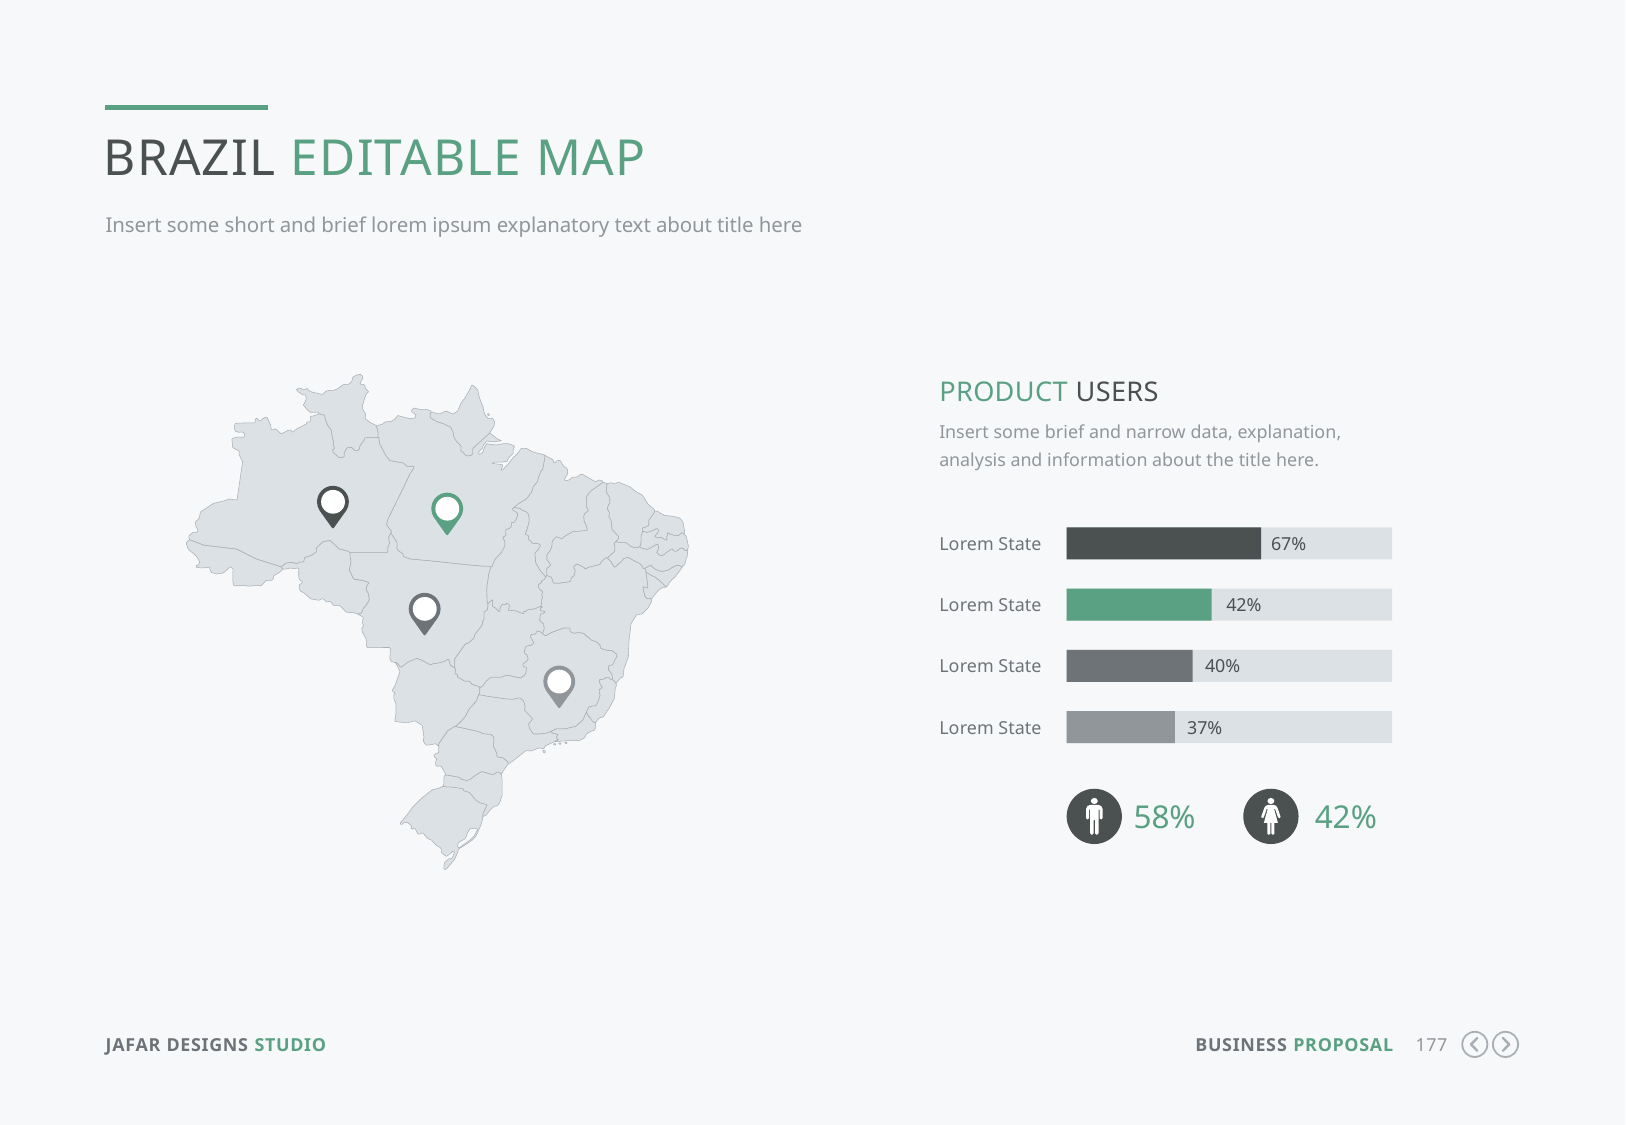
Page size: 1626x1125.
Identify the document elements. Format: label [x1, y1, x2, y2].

text_box [1066, 649, 1393, 682]
text_box [939, 532, 1050, 555]
list [103, 125, 1518, 188]
text_box [939, 593, 1050, 616]
text_box [1314, 797, 1395, 836]
text_box [1243, 788, 1299, 844]
text_box [186, 374, 689, 870]
text_box [1066, 711, 1393, 744]
text_box [1066, 527, 1393, 560]
text_box [1133, 797, 1214, 836]
text_box [939, 654, 1050, 677]
text_box [1066, 788, 1122, 844]
text_box [1066, 588, 1393, 621]
text_box [939, 716, 1050, 738]
list [105, 209, 1519, 241]
text_box [939, 374, 1393, 472]
